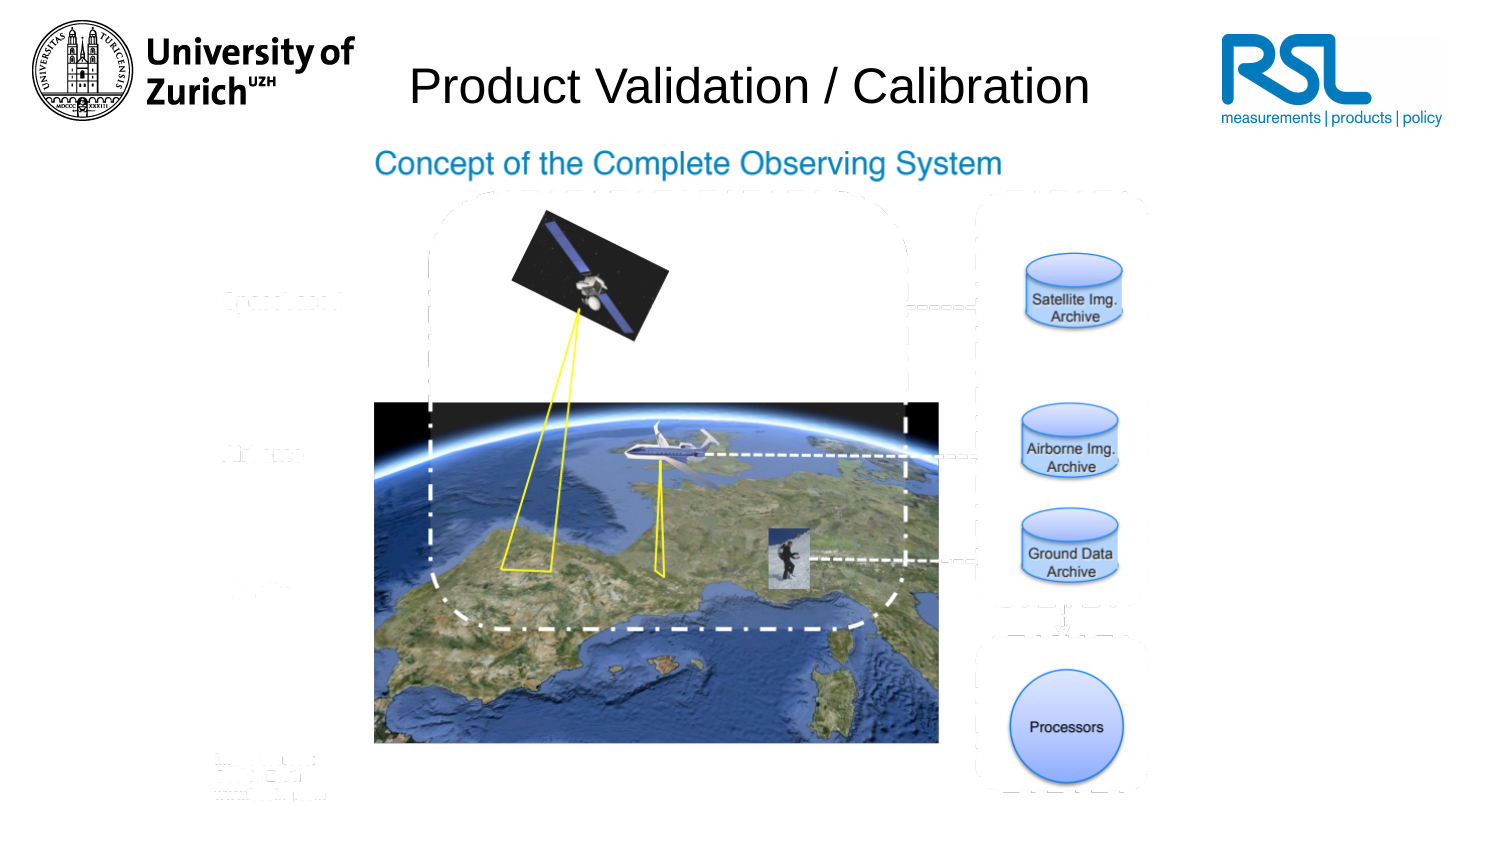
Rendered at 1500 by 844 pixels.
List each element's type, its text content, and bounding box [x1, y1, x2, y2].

picture [1222, 34, 1442, 127]
title Product Validation / Calibration [75, 47, 1425, 189]
picture [205, 137, 1149, 825]
picture [26, 14, 361, 127]
